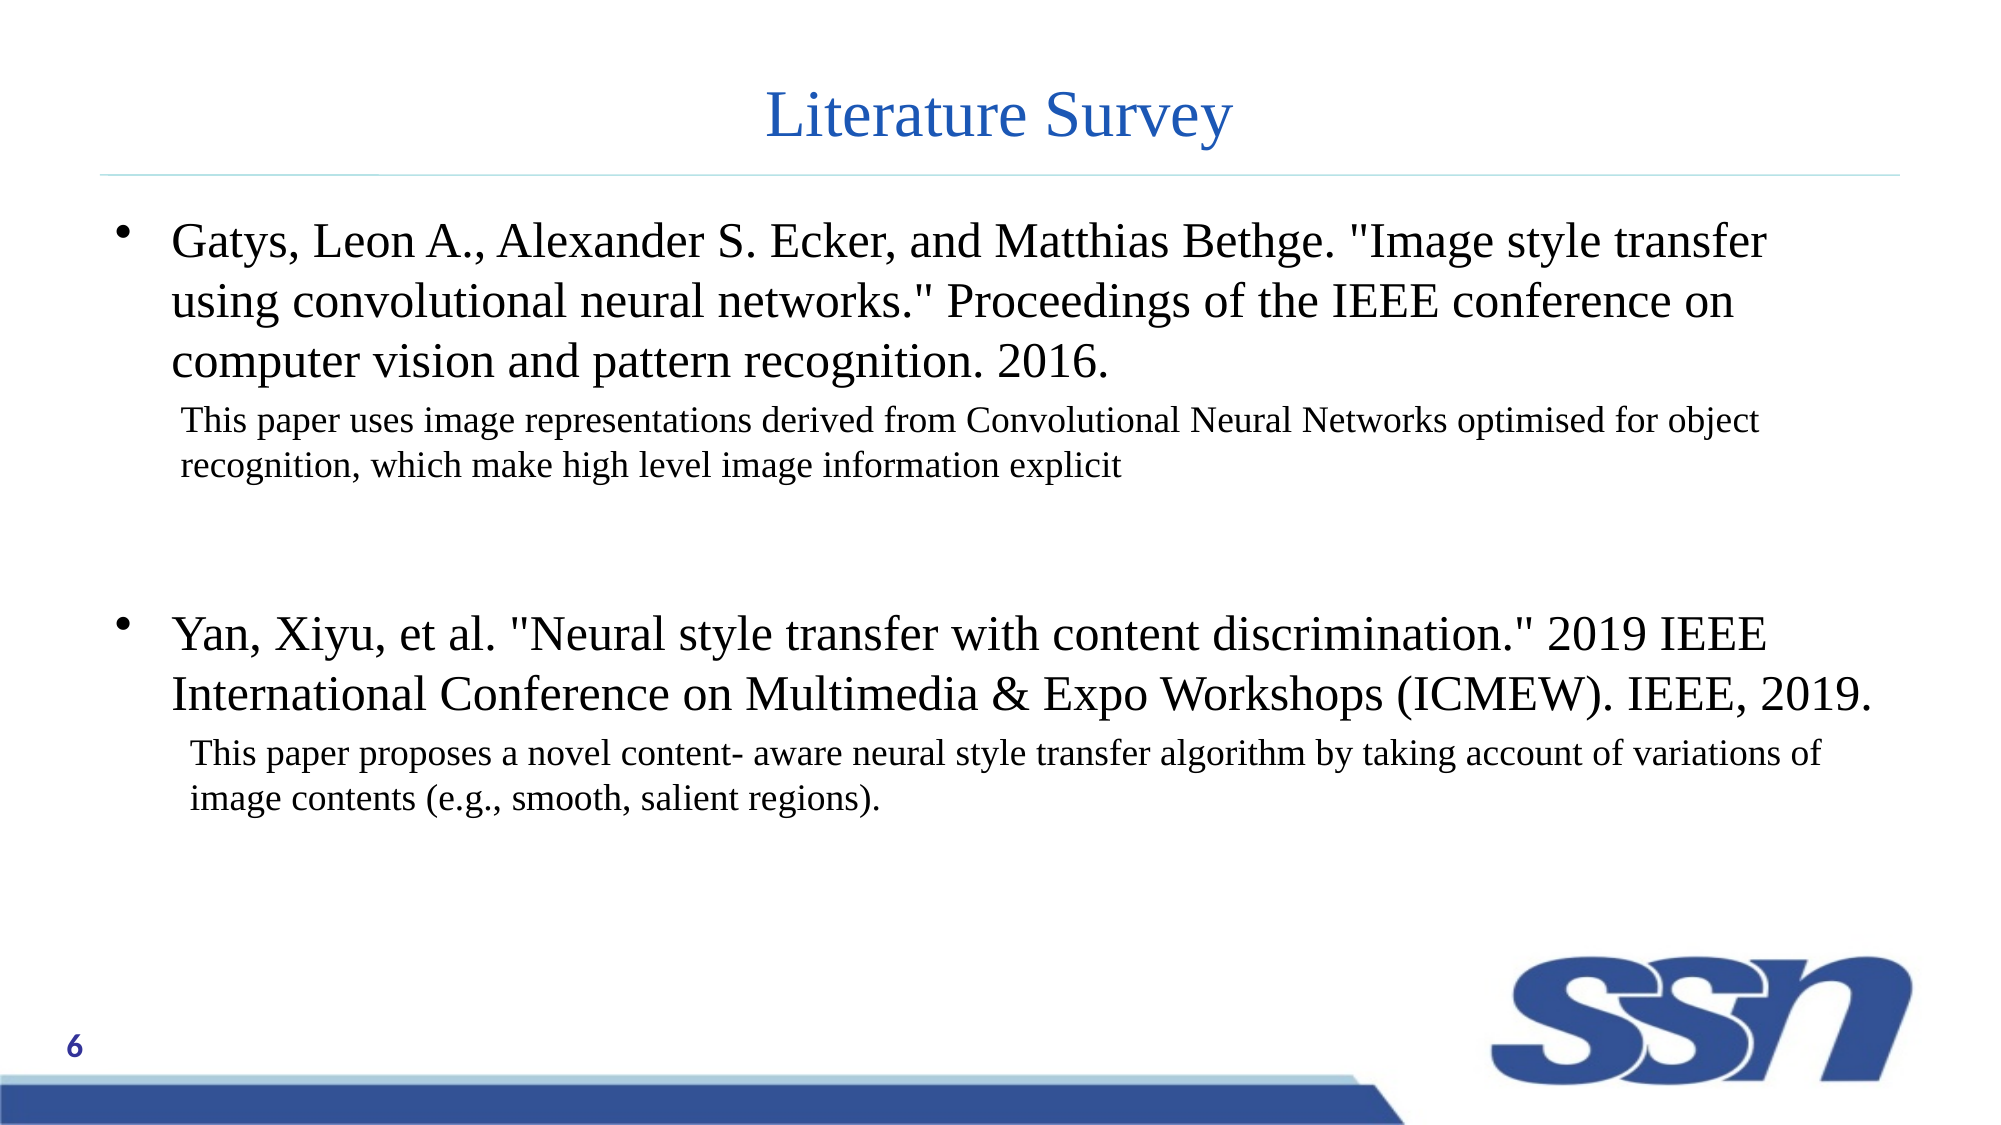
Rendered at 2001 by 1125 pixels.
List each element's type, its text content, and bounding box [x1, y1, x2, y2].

picture [0, 913, 2000, 1125]
list Gatys, Leon A., Alexander S. Ecker, and Matthias Bethge. "Image style transfer using convolutional neural networks." Proceedings of the IEEE conference on computer vision and pattern recognition. 2016. This paper uses image representations derived from Convolutional Neural Networks optimised for object recognition, which make high level image information explicit Yan, Xiyu, et al. "Neural style transfer with content discrimination." 2019 IEEE International Conference on Multimedia & Expo Workshops (ICMEW). IEEE, 2019. This paper proposes a novel content- aware neural style transfer algorithm by taking account of variations of image contents (e.g., smooth, salient regions). [99, 200, 1900, 1005]
title Literature Survey [99, 45, 1900, 175]
